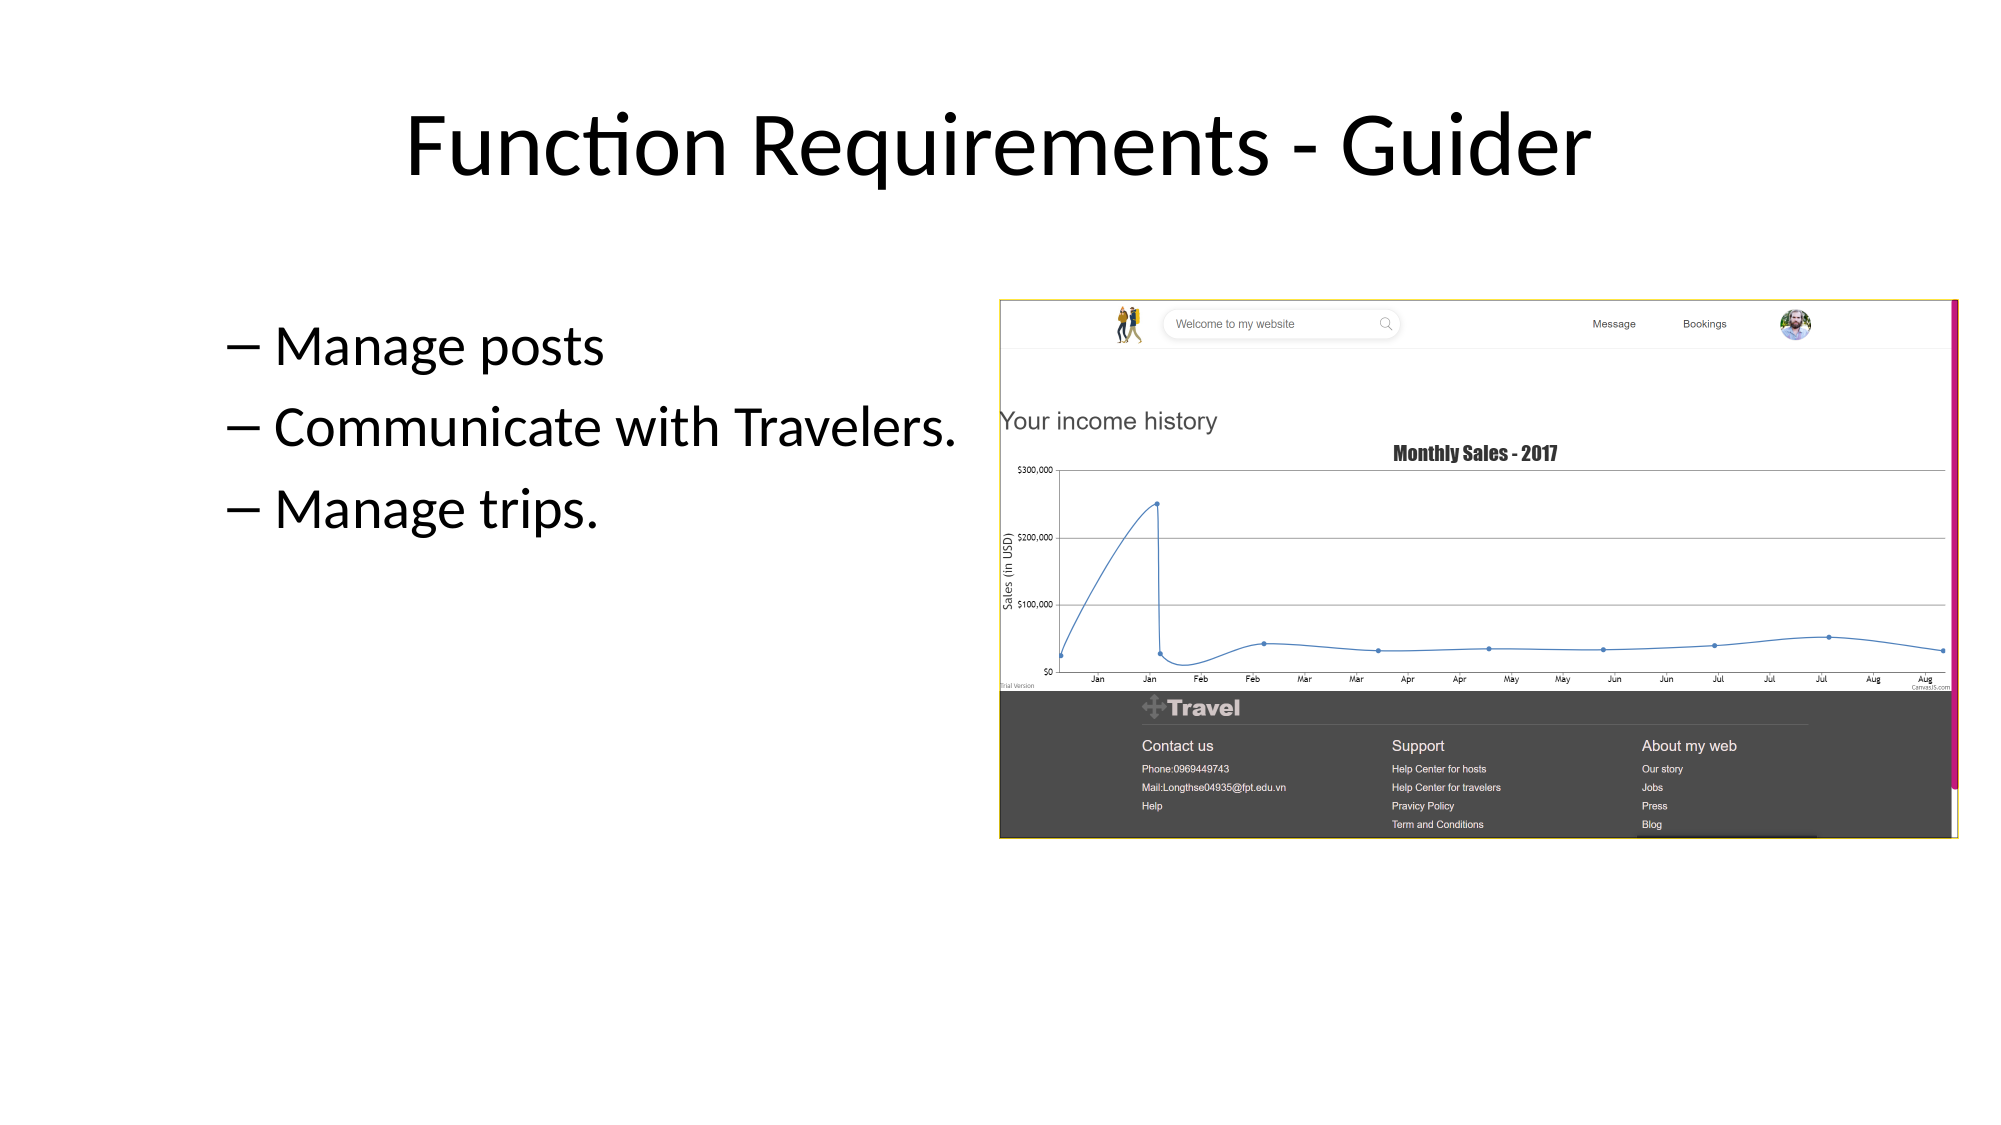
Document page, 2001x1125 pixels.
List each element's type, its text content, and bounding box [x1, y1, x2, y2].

title Function Requirements - Guider [99, 45, 1900, 233]
list Manage posts Communicate with Travelers. Manage trips. [137, 299, 992, 1014]
picture [999, 299, 1960, 840]
